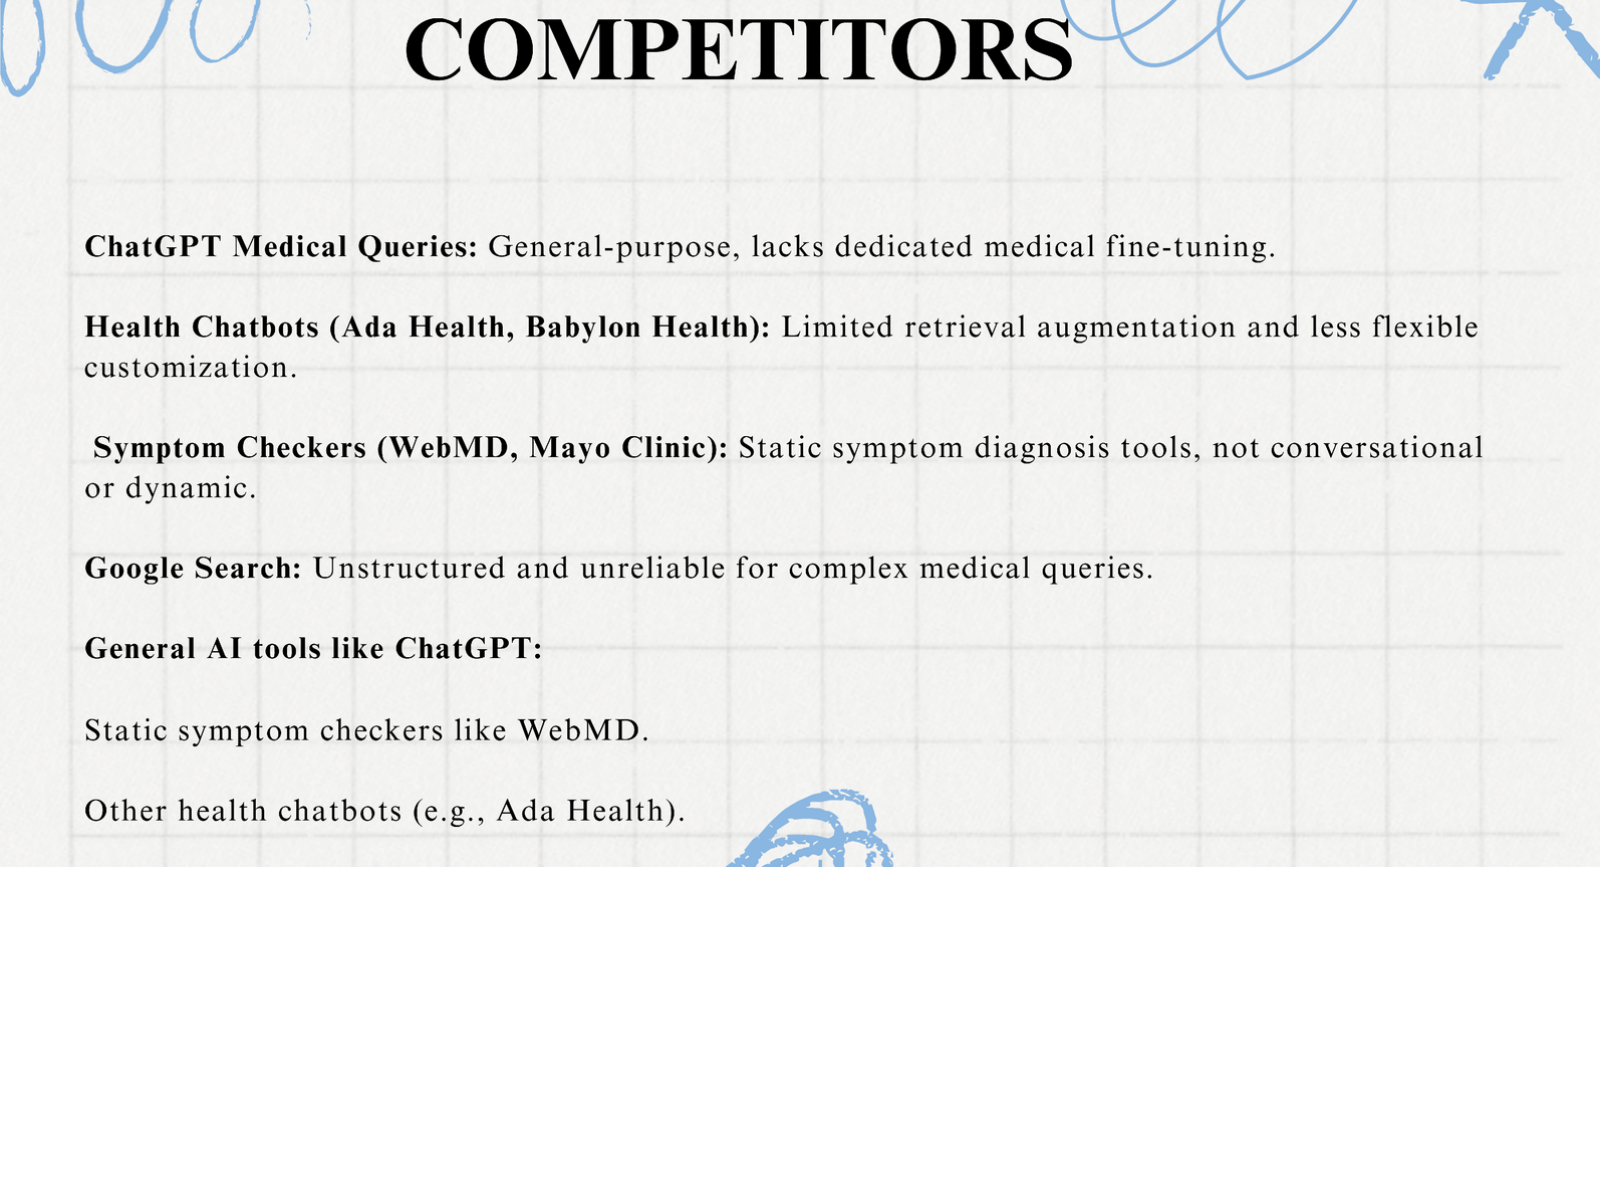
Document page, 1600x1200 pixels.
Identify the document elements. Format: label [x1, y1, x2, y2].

text_box [0, 0, 1600, 868]
